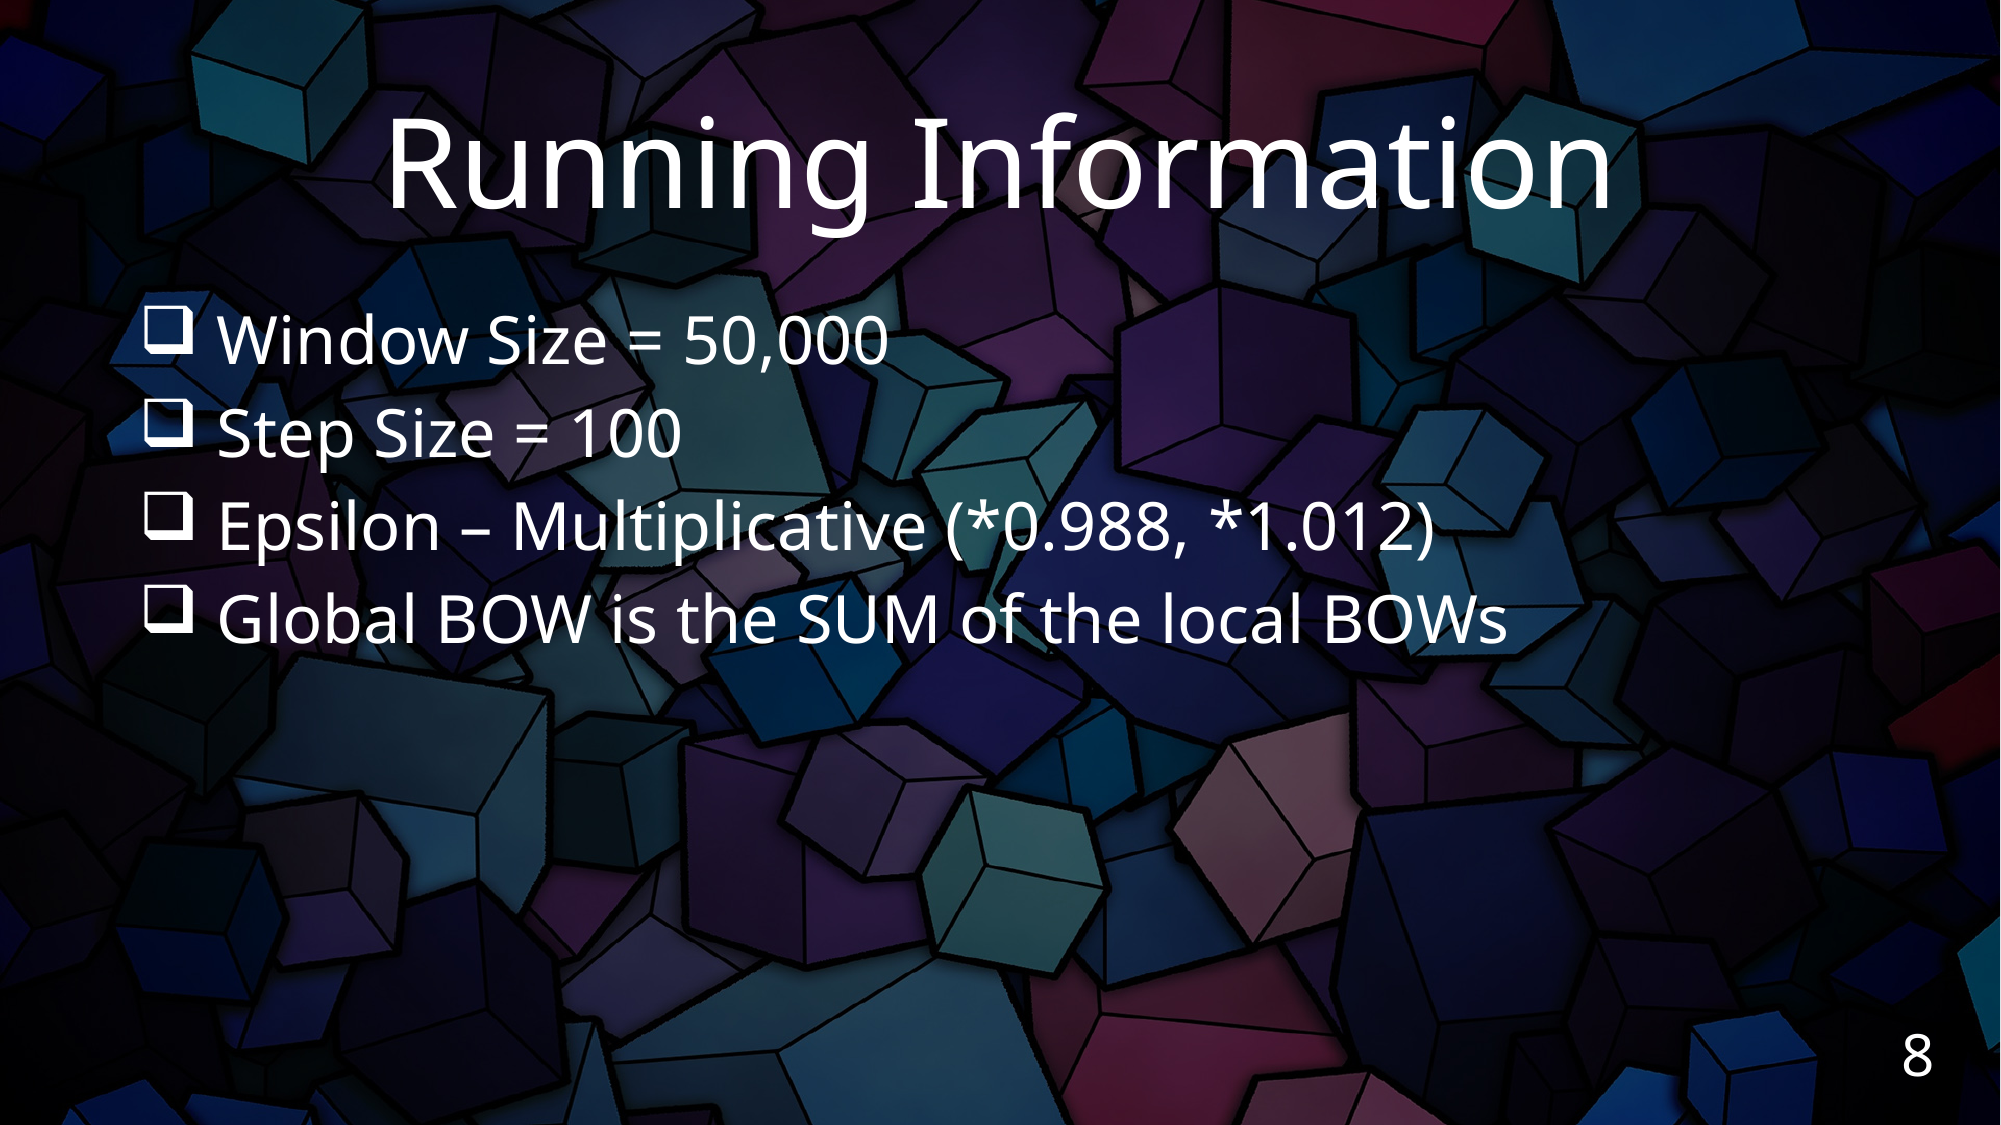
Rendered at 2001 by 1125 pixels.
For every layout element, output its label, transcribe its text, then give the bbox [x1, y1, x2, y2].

picture [0, 0, 2001, 1125]
title Running Information [137, 59, 1863, 278]
list Window Size = 50,000 Step Size = 100 Epsilon – Multiplicative (*0.988, *1.012) Global BOW is the SUM of the local BOWs [124, 299, 1950, 1014]
slide_number 8 [1831, 1013, 1950, 1103]
